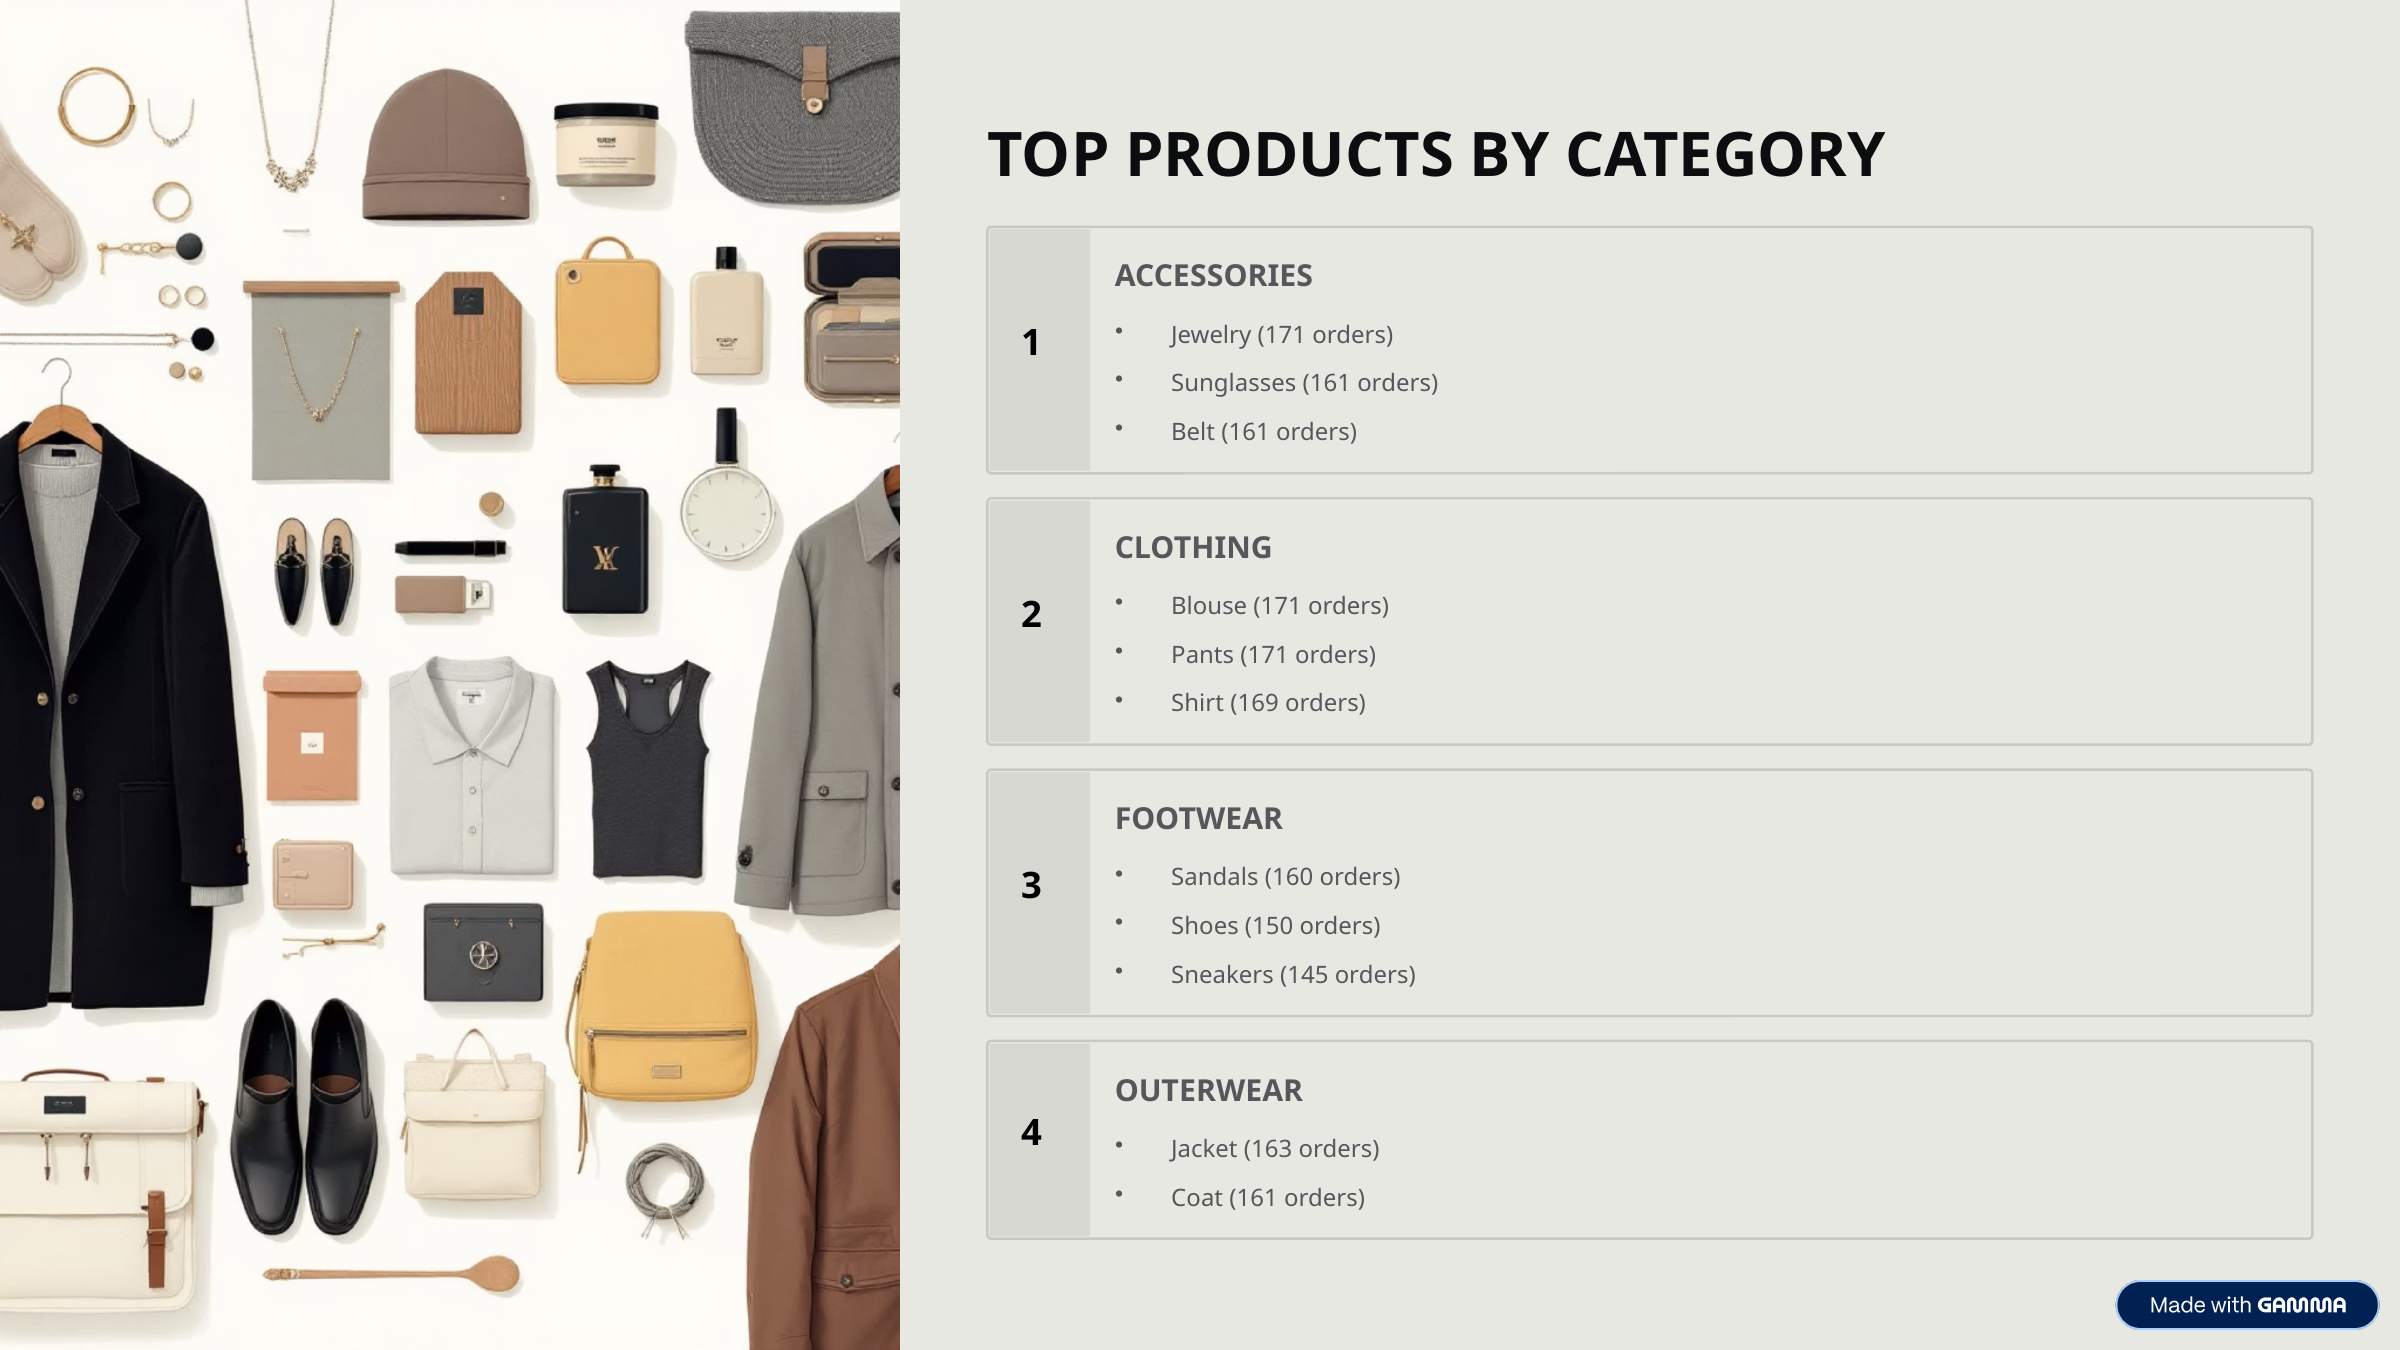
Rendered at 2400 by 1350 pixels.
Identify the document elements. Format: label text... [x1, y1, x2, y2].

text_box Shirt (169 orders) [1114, 677, 2286, 718]
text_box Sunglasses (161 orders) [1114, 357, 2286, 397]
text_box [987, 769, 2313, 1017]
text_box [987, 1040, 2313, 1239]
text_box FOOTWEAR [1114, 797, 1428, 837]
text_box 1 [1021, 326, 1059, 374]
text_box Belt (161 orders) [1114, 405, 2286, 446]
text_box [989, 500, 1090, 743]
text_box CLOTHING [1114, 525, 1428, 565]
text_box [989, 772, 1090, 1014]
text_box [987, 498, 2313, 745]
picture [2106, 1271, 2389, 1339]
text_box Blouse (171 orders) [1114, 579, 2286, 620]
text_box 3 [1021, 869, 1059, 917]
text_box Jacket (163 orders) [1114, 1122, 2286, 1163]
text_box Shoes (150 orders) [1114, 899, 2286, 940]
text_box [987, 226, 2313, 474]
text_box 4 [1021, 1116, 1059, 1164]
text_box [989, 1043, 1090, 1237]
text_box Sandals (160 orders) [1114, 851, 2286, 892]
text_box 2 [1021, 597, 1059, 645]
text_box TOP PRODUCTS BY CATEGORY [987, 111, 1982, 190]
text_box Sneakers (145 orders) [1114, 948, 2286, 989]
text_box Jewelry (171 orders) [1114, 308, 2286, 349]
text_box Pants (171 orders) [1114, 628, 2286, 669]
picture [0, 0, 900, 1350]
text_box Coat (161 orders) [1114, 1171, 2286, 1212]
text_box OUTERWEAR [1114, 1068, 1428, 1108]
text_box ACCESSORIES [1114, 254, 1428, 294]
text_box [989, 229, 1090, 471]
